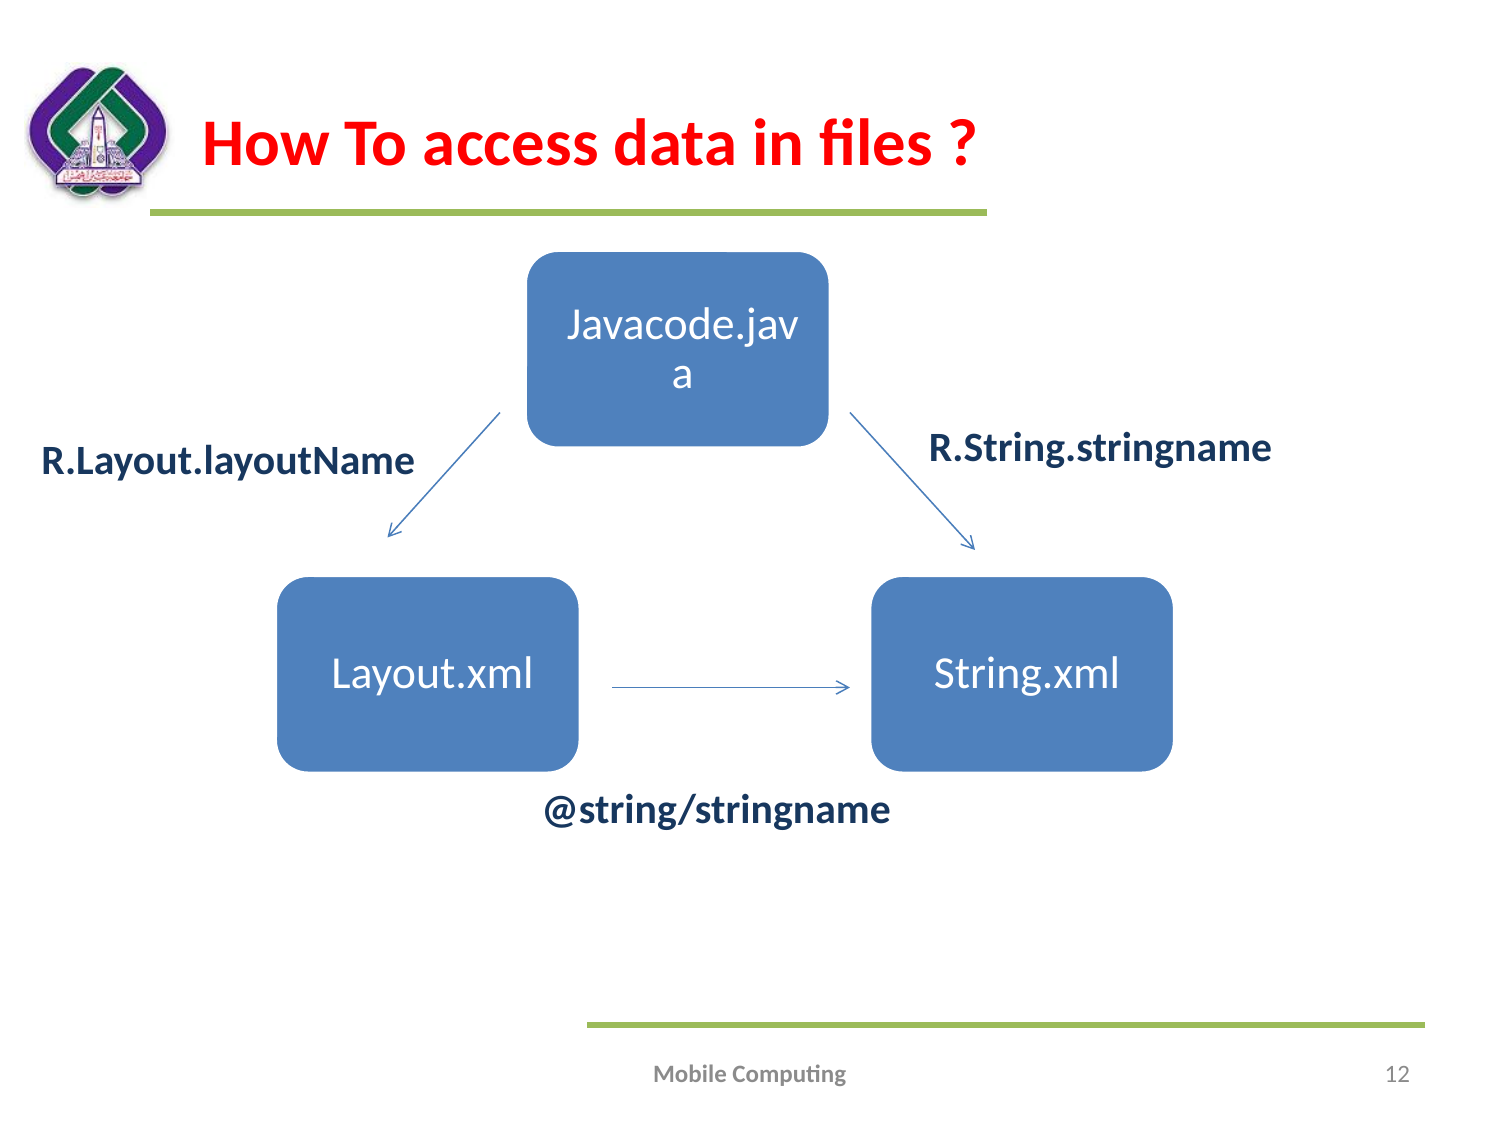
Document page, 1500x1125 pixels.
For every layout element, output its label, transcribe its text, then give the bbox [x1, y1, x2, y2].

picture [24, 62, 175, 208]
text_box R.String.stringname [1179, 412, 1288, 478]
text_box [174, 237, 1176, 905]
title How To access data in files ? [187, 45, 1375, 233]
text_box R.Layout.layoutName [26, 425, 169, 490]
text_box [387, 412, 501, 538]
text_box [849, 412, 976, 551]
footer Mobile Computing [512, 1042, 988, 1103]
slide_number 12 [1074, 1042, 1425, 1103]
